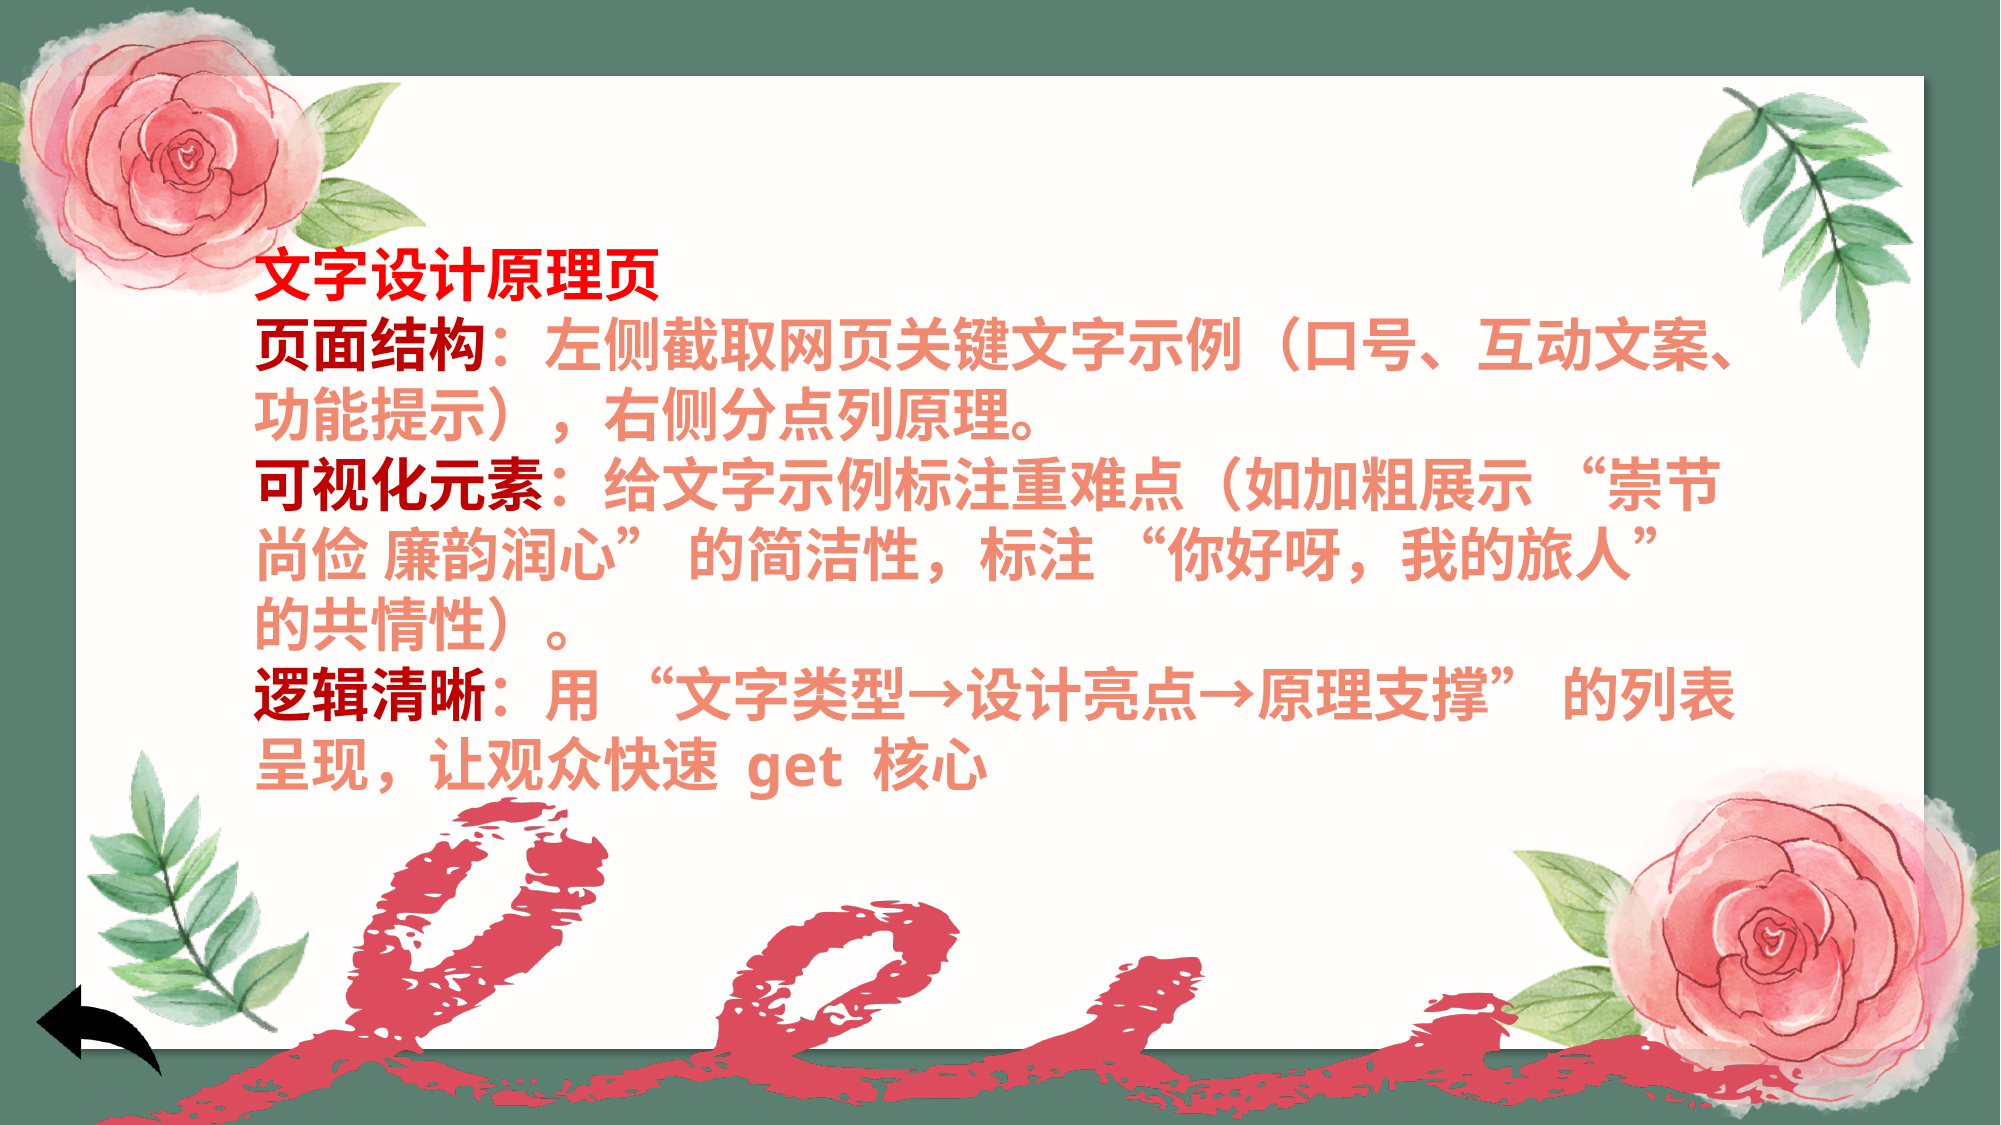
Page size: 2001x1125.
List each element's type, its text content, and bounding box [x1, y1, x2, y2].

text_box 文字设计原理页 页面结构：左侧截取网页关键文字示例（口号、互动文案、功能提示），右侧分点列原理。 可视化元素：给文字示例标注重难点（如加粗展示 “崇节尚俭 廉韵润心” 的简洁性，标注 “你好呀，我的旅人” 的共情性）。 逻辑清晰：用 “文字类型→设计亮点→原理支撑” 的列表呈现，让观众快速 get 核心 [238, 230, 1762, 797]
picture [0, 0, 434, 309]
picture [23, 749, 2000, 1125]
picture [1692, 87, 1915, 370]
